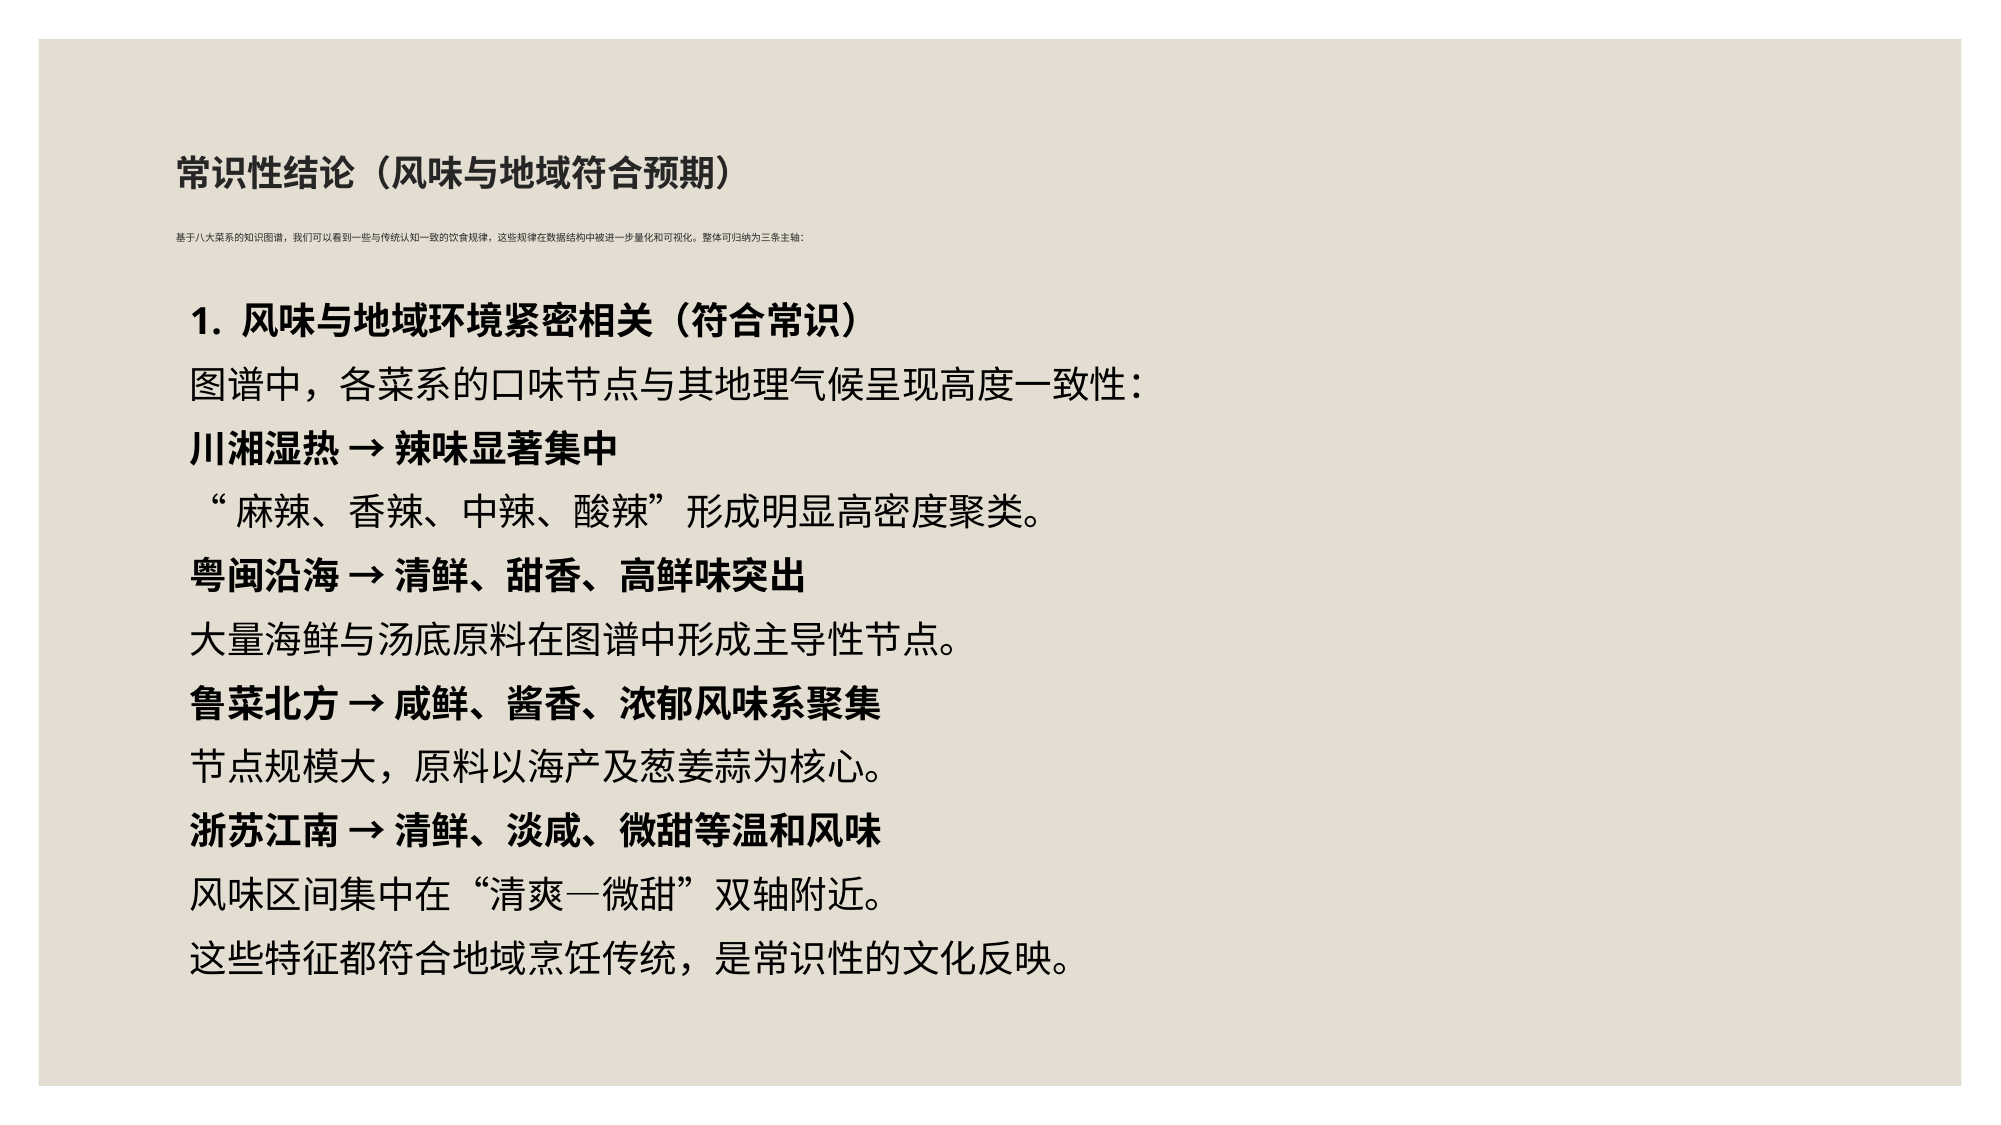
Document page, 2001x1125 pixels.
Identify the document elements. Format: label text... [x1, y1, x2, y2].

title 常识性结论（风味与地域符合预期） 基于八大菜系的知识图谱，我们可以看到一些与传统认知一致的饮食规律，这些规律在数据结构中被进一步量化和可视化。整体可归纳为三条主轴： [160, 108, 1811, 334]
list 1. 风味与地域环境紧密相关（符合常识） 图谱中，各菜系的口味节点与其地理气候呈现高度一致性： 川湘湿热 → 辣味显著集中 “麻辣、香辣、中辣、酸辣”形成明显高密度聚类。 粤闽沿海 → 清鲜、甜香、高鲜味突出 大量海鲜与汤底原料在图谱中形成主导性节点。 鲁菜北方 → 咸鲜、酱香、浓郁风味系聚集 节点规模大，原料以海产及葱姜蒜为核心。 浙苏江南 → 清鲜、淡咸、微甜等温和风味 风味区间集中在“清爽—微甜”双轴附近。 这些特征都符合地域烹饪传统，是常识性的文化反映。 [174, 289, 1825, 1043]
